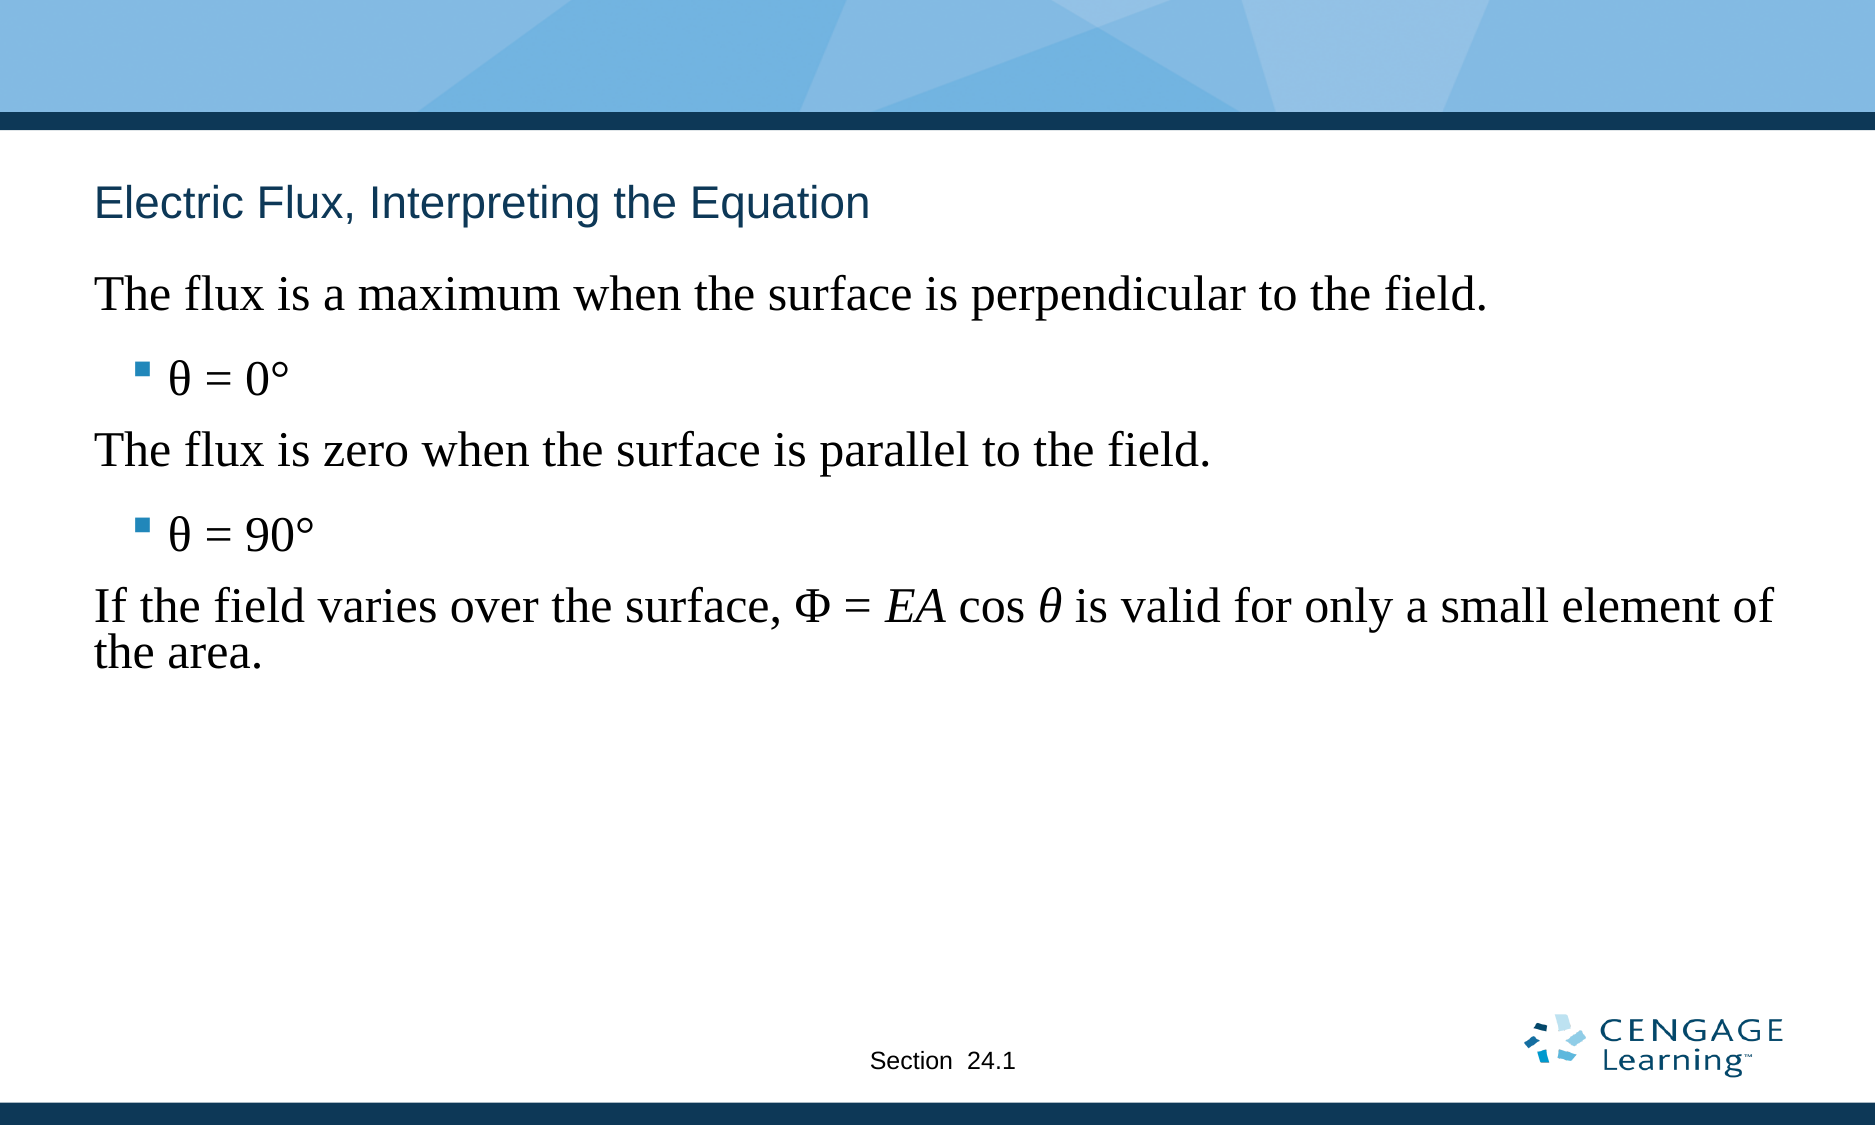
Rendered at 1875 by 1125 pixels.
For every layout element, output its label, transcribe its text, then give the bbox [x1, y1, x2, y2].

text_box Section 24.1 [734, 1037, 1032, 1083]
picture [1494, 990, 1812, 1101]
list The flux is a maximum when the surface is perpendicular to the field. θ = 0° The flux is zero when the surface is parallel to the field. θ = 90° If the field varies over the surface, Φ = EA cos θ is valid for only a small element of the area. [93, 274, 1782, 1004]
title Electric Flux, Interpreting the Equation [93, 149, 1782, 251]
picture [0, 0, 1875, 112]
